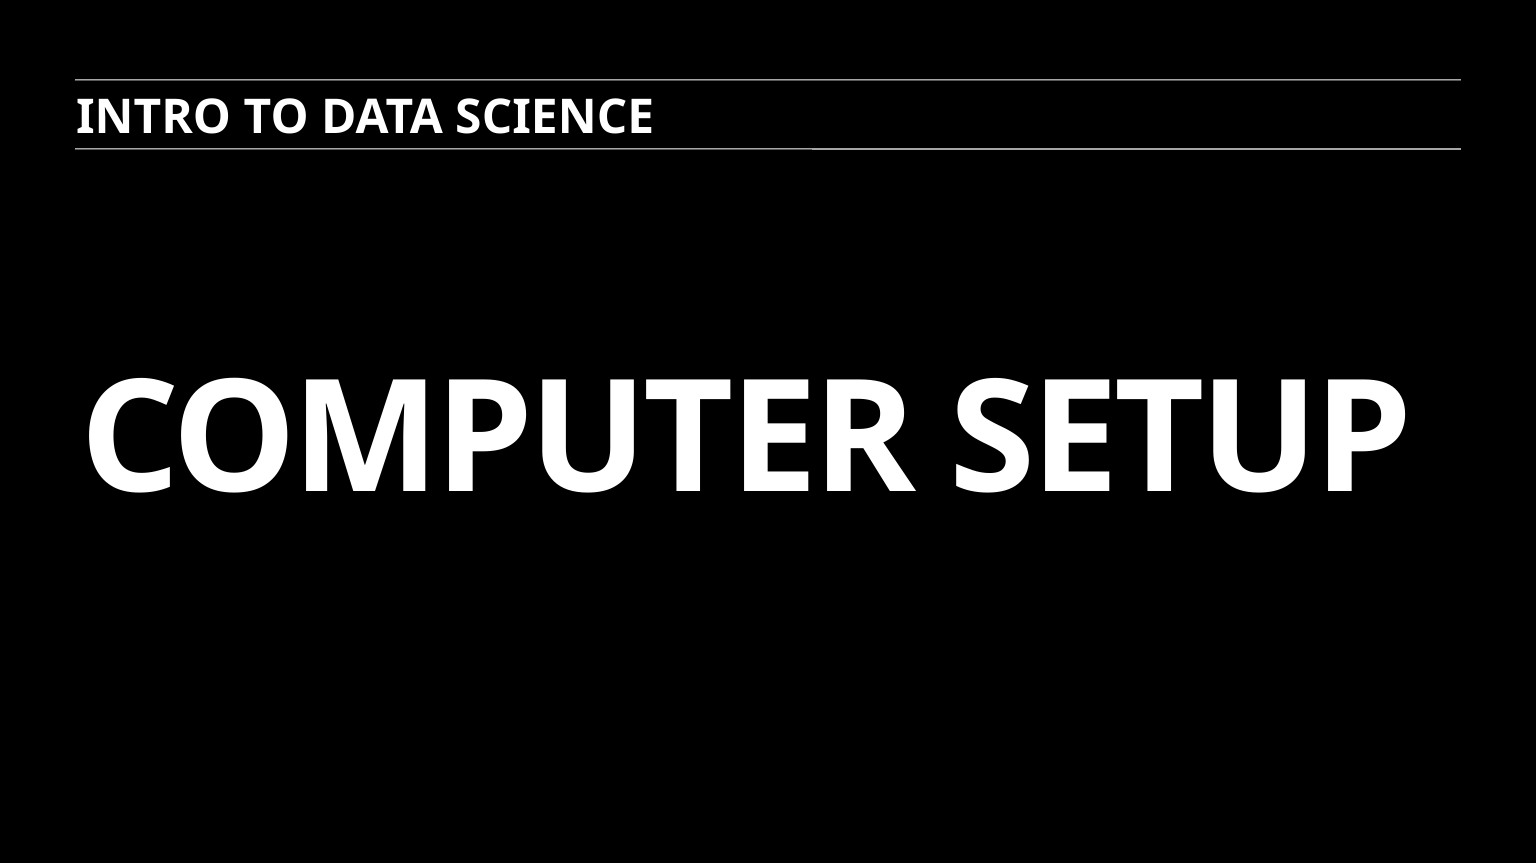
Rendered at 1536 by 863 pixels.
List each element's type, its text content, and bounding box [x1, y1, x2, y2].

title Computer setup [55, 381, 1438, 519]
list INTRO TO DATA SCIENCE [60, 81, 1111, 132]
